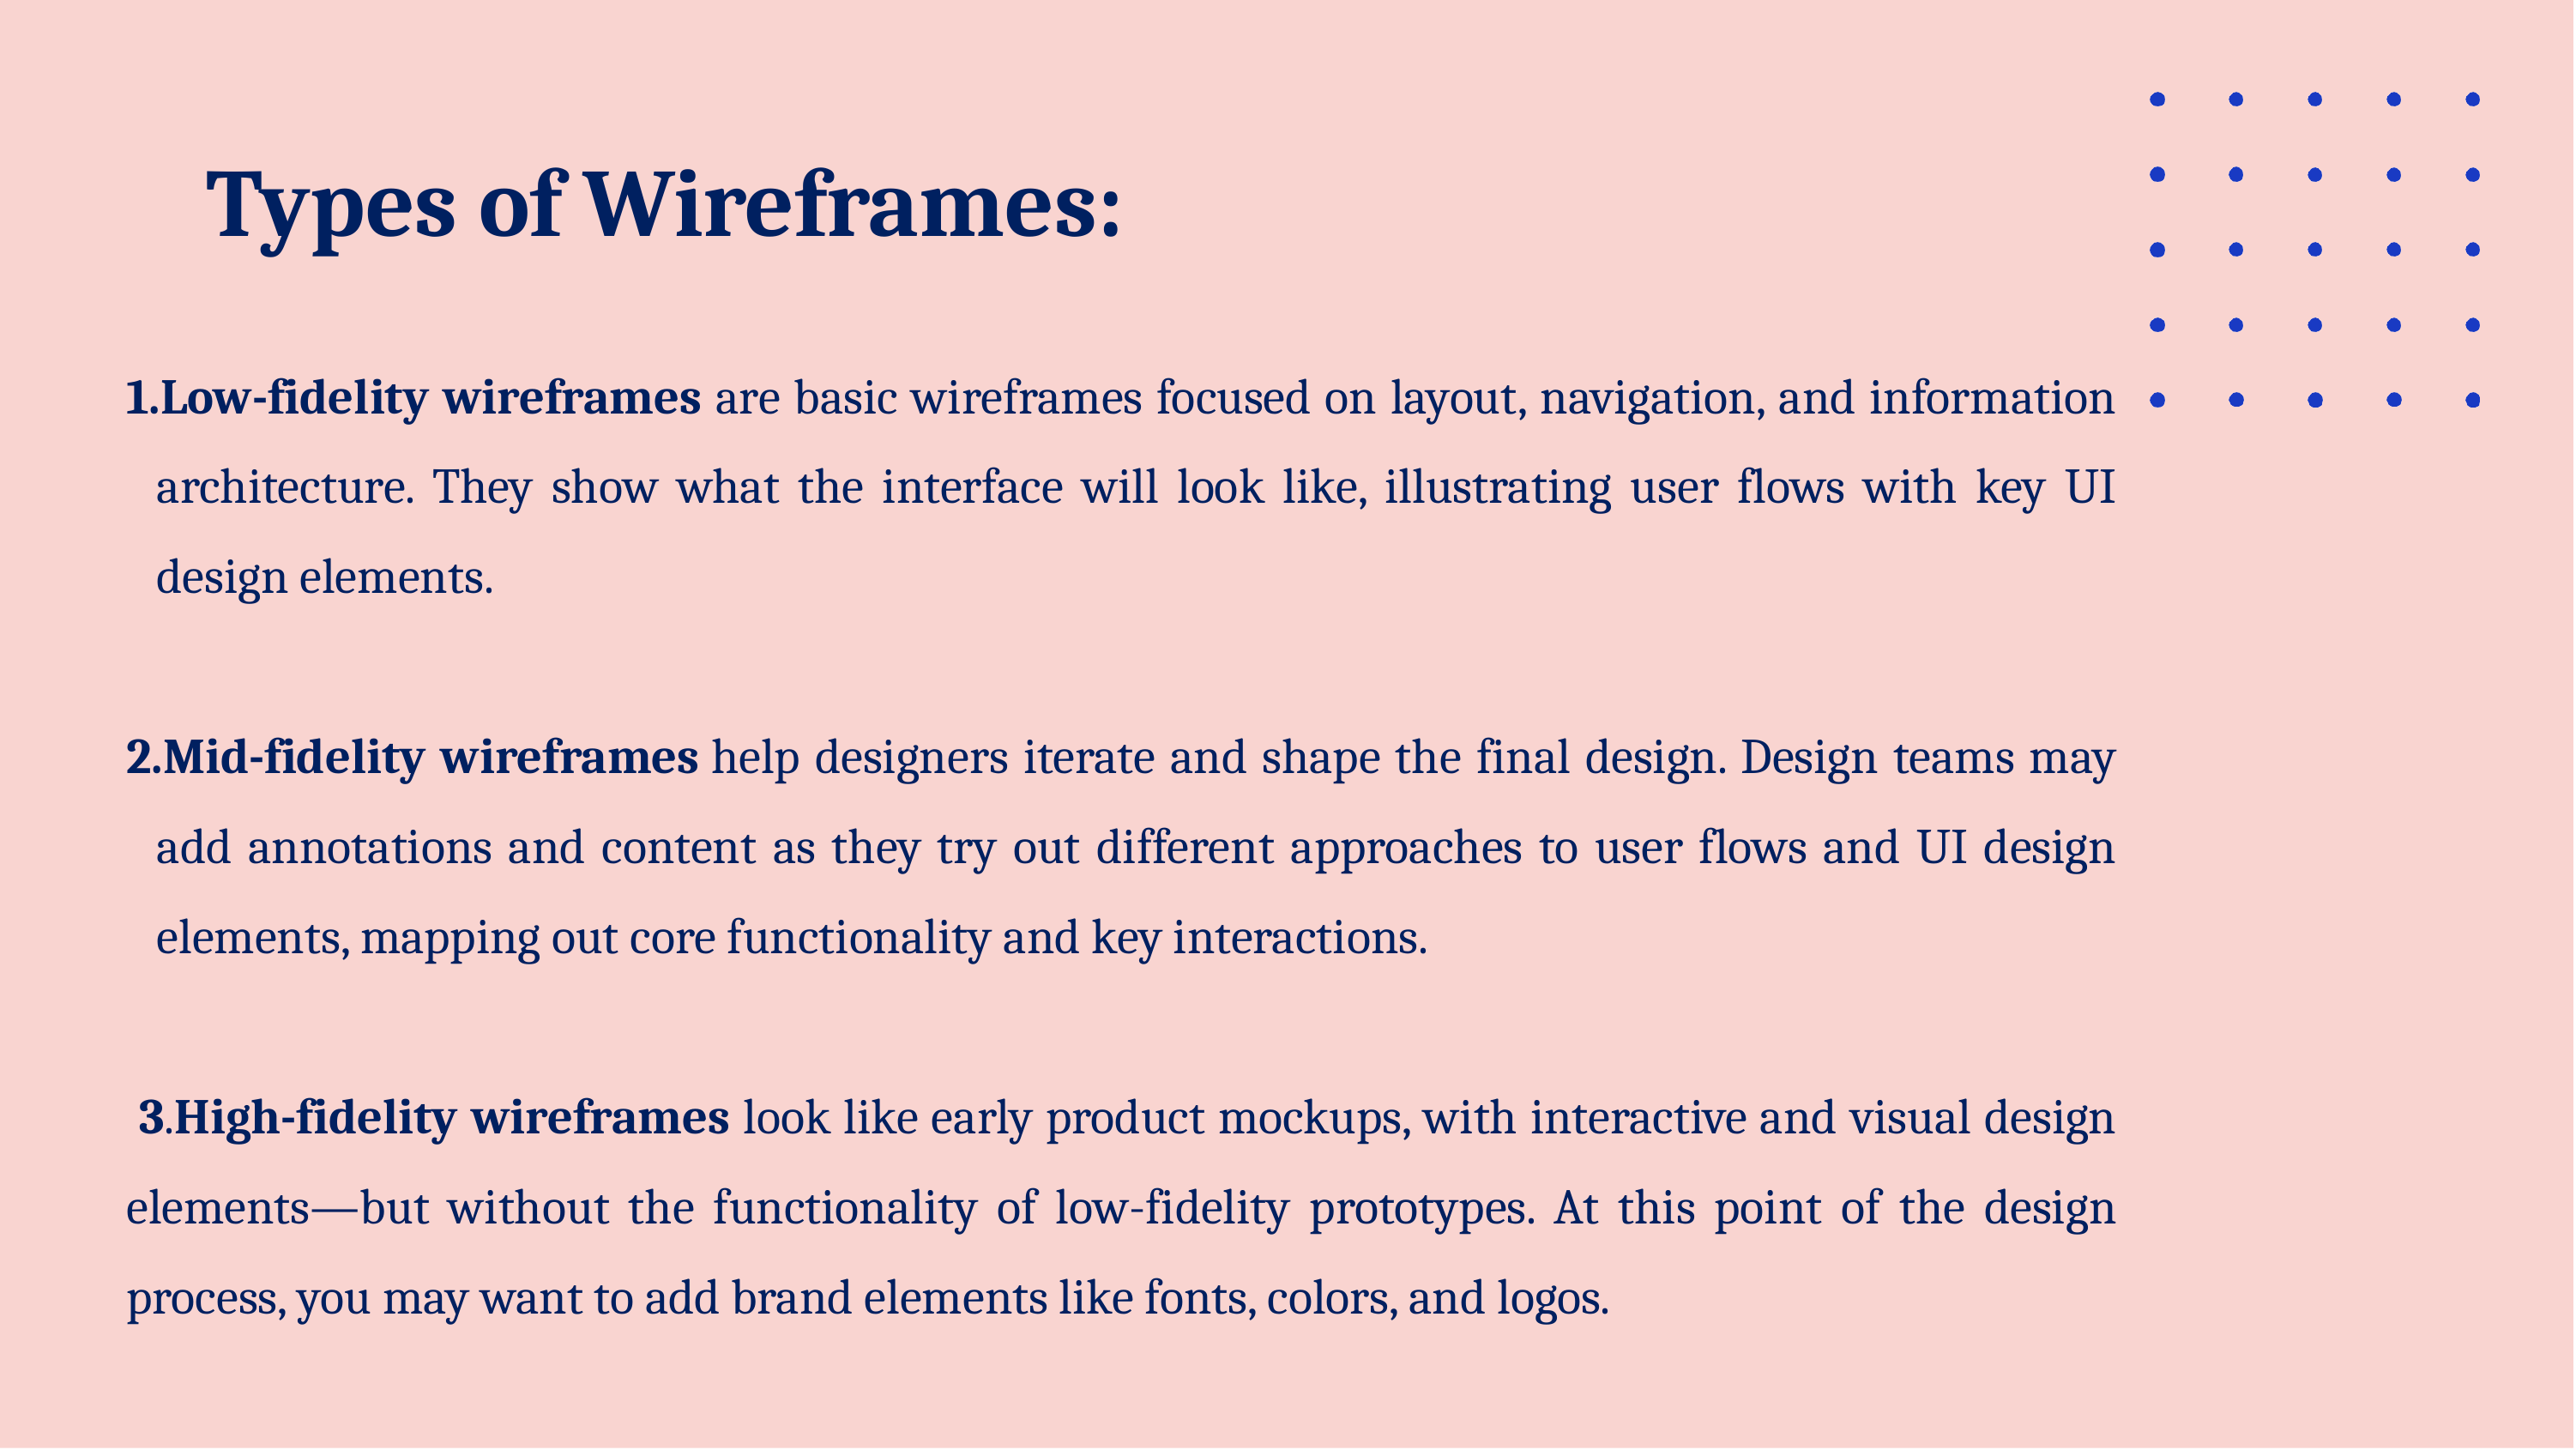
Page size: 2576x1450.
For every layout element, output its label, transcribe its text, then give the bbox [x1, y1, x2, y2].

picture [2229, 166, 2243, 182]
picture [2307, 392, 2323, 408]
picture [2386, 317, 2401, 332]
picture [2386, 242, 2401, 257]
picture [2228, 392, 2244, 408]
picture [2150, 166, 2165, 182]
picture [2150, 317, 2165, 332]
picture [2307, 91, 2322, 106]
picture [2229, 242, 2243, 257]
picture [2150, 392, 2165, 408]
picture [2386, 166, 2401, 182]
picture [2307, 242, 2322, 257]
picture [2150, 242, 2165, 257]
picture [2464, 91, 2480, 106]
picture [2464, 317, 2480, 332]
picture [2150, 91, 2165, 106]
picture [2229, 91, 2243, 106]
title Types of Wireframes: [204, 137, 1215, 382]
picture [2229, 317, 2243, 332]
picture [2307, 166, 2322, 182]
picture [2386, 392, 2402, 408]
picture [2464, 166, 2480, 182]
picture [2464, 392, 2481, 408]
picture [2386, 91, 2401, 106]
text_box Low-fidelity wireframes are basic wireframes focused on layout, navigation, and information architecture. They show what the interface will look like, illustrating user flows with key UI design elements. Mid-fidelity wireframes help designers iterate and shape the final design. Design teams may add annotations and content as they try out different approaches to user flows and UI design elements, mapping out core functionality and key interactions. 3.High-fidelity wireframes look like early product mockups, with interactive and visual design elements—but without the functionality of low-fidelity prototypes. At this point of the design process, you may want to add brand elements like fonts, colors, and logos. [126, 331, 2118, 1324]
picture [2464, 242, 2480, 257]
picture [2307, 317, 2322, 332]
